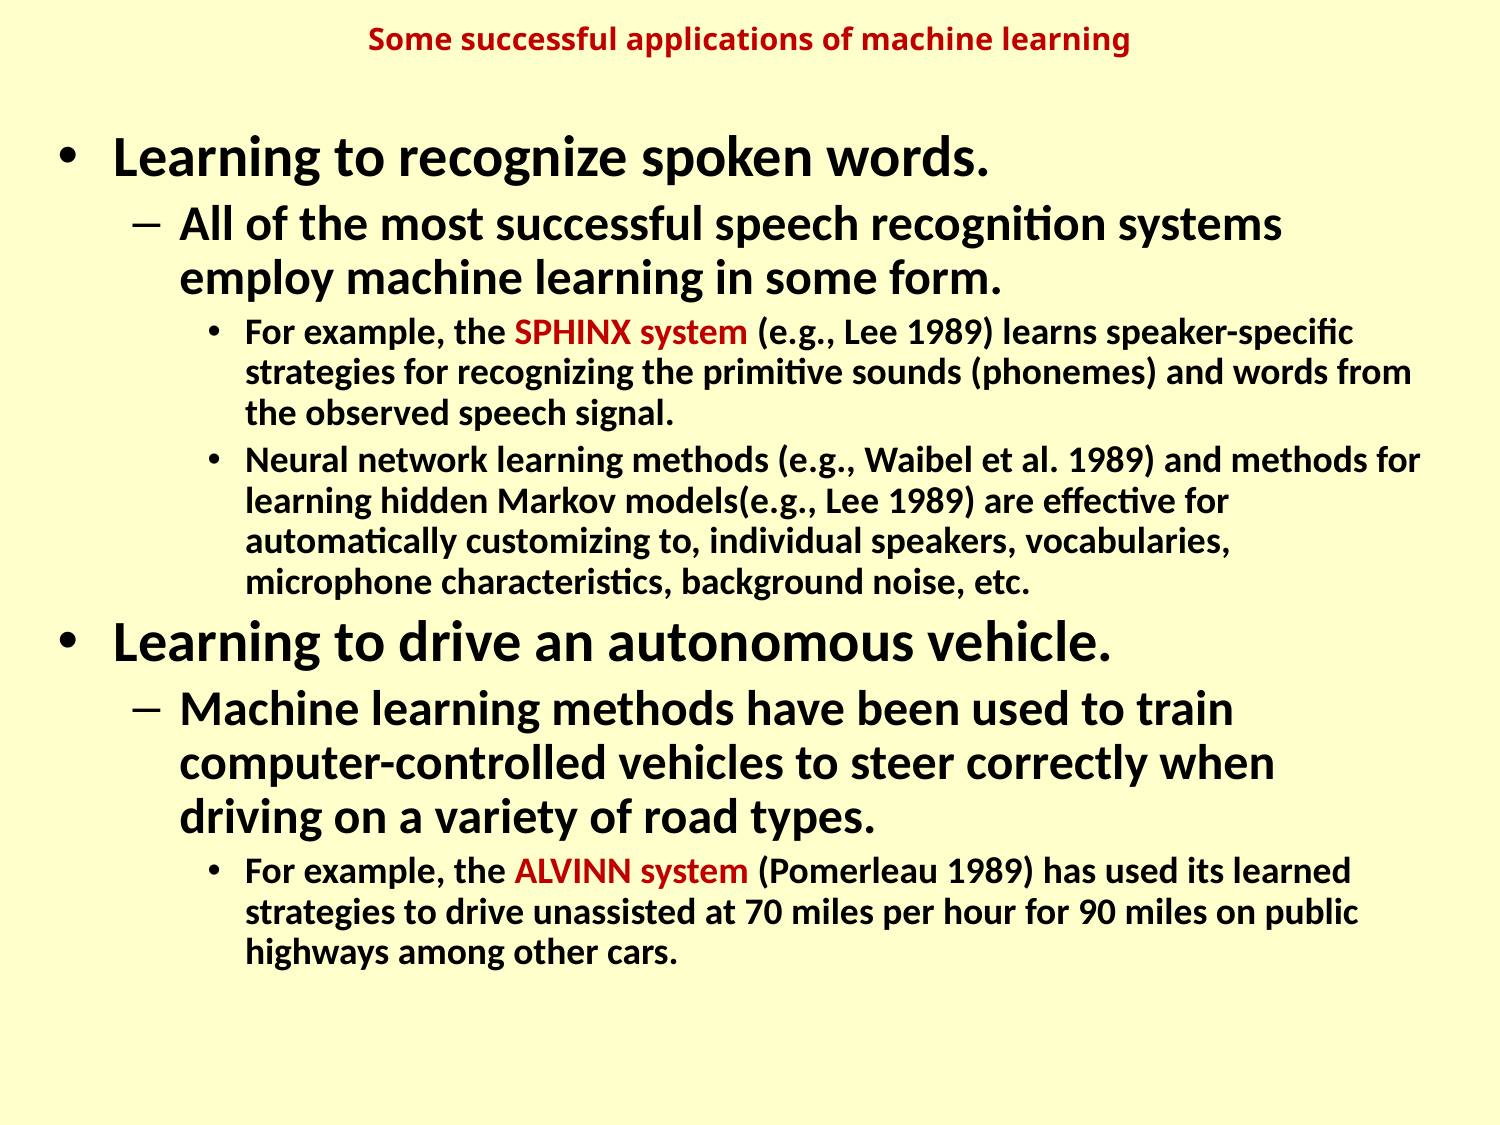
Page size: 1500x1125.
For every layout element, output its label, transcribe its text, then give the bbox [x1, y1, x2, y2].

title Some successful applications of machine learning [42, 15, 1458, 65]
text_box Learning to recognize spoken words. All of the most successful speech recognition systems employ machine learning in some form. For example, the SPHINX system (e.g., Lee 1989) learns speaker-specific strategies for recognizing the primitive sounds (phonemes) and words from the observed speech signal. Neural network learning methods (e.g., Waibel et al. 1989) and methods for learning hidden Markov models(e.g., Lee 1989) are effective for automatically customizing to, individual speakers, vocabularies, microphone characteristics, background noise, etc. Learning to drive an autonomous vehicle. Machine learning methods have been used to train computer-controlled vehicles to steer correctly when driving on a variety of road types. For example, the ALVINN system (Pomerleau 1989) has used its learned strategies to drive unassisted at 70 miles per hour for 90 miles on public highways among other cars. [42, 118, 1439, 1058]
